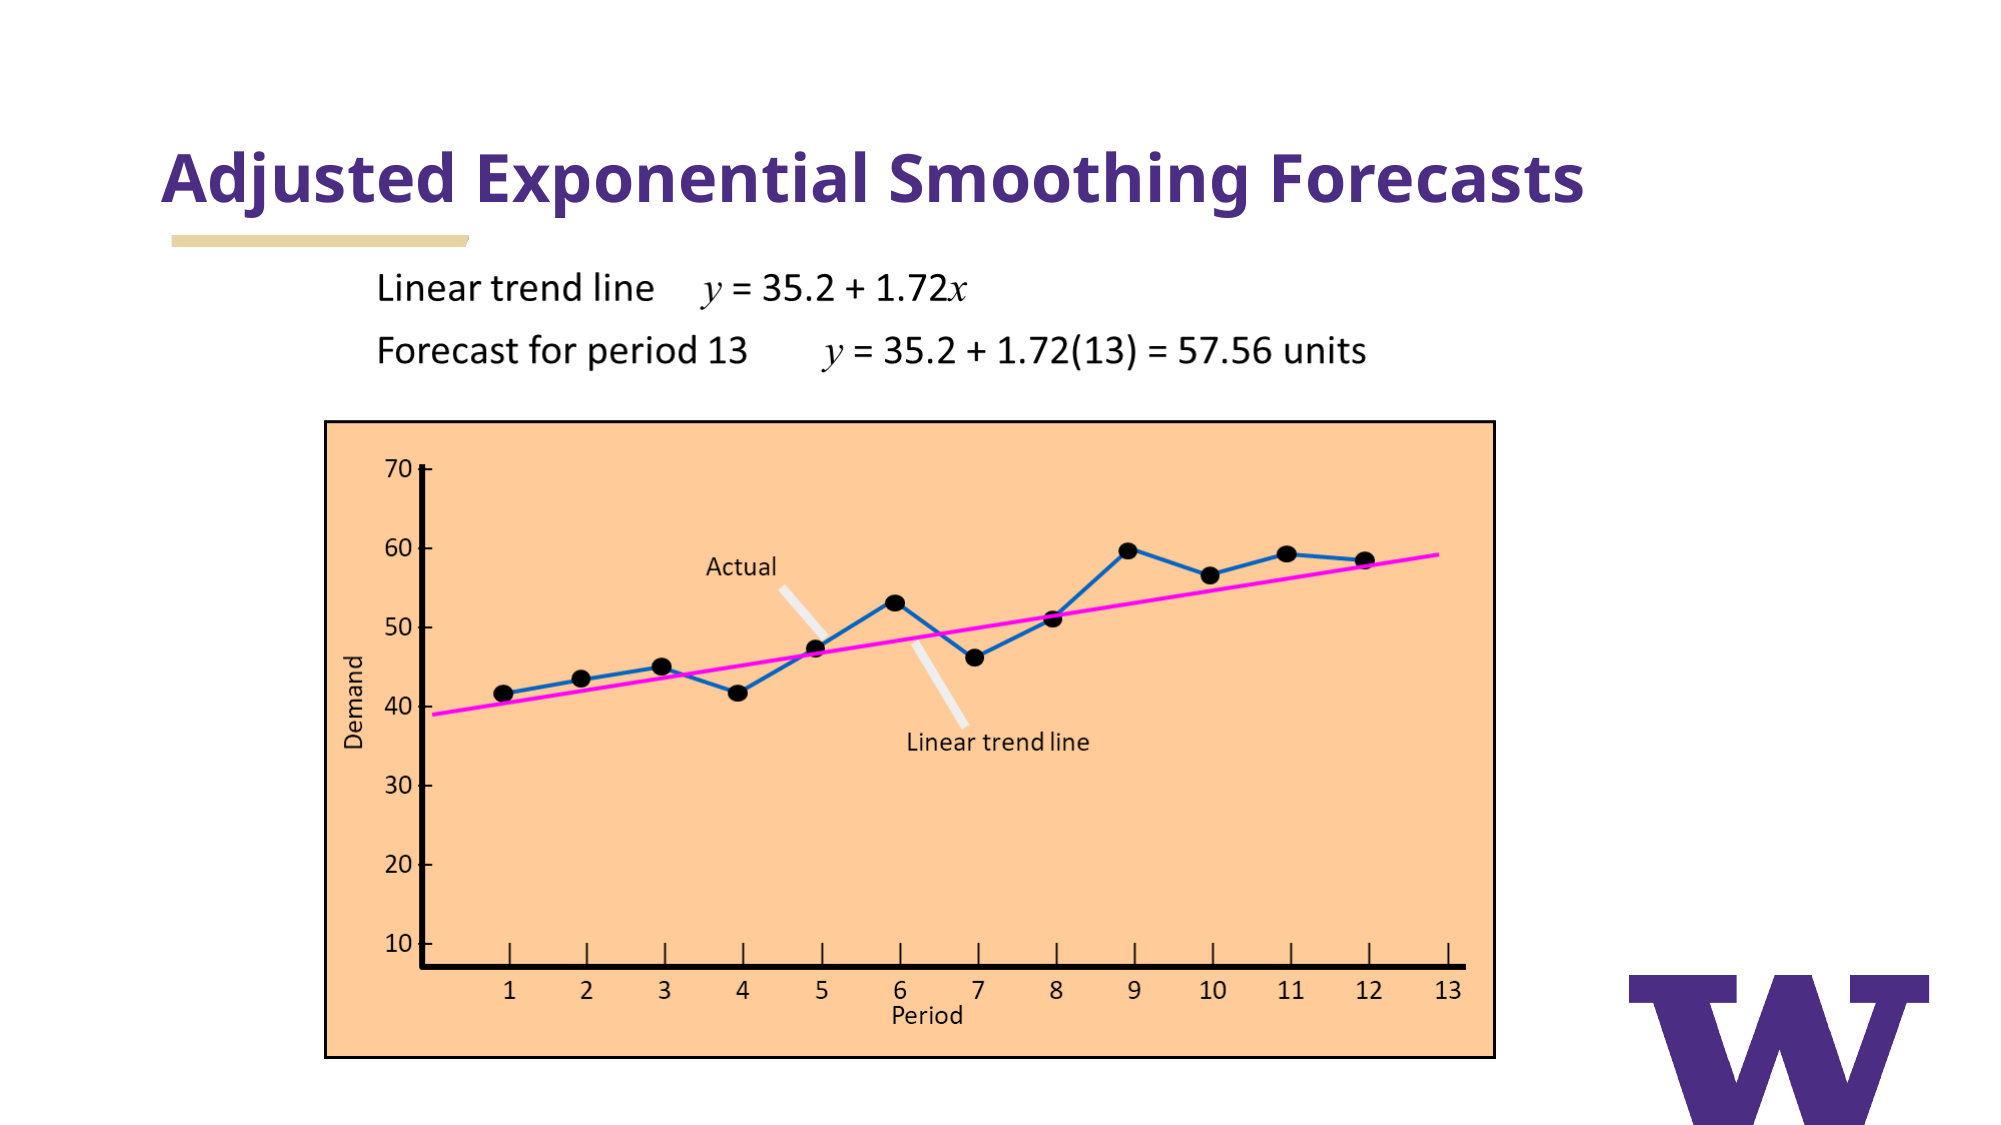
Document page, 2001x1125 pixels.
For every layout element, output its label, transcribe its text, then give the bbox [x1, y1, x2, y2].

picture [171, 235, 469, 247]
picture [324, 248, 1496, 1064]
picture [1629, 975, 1930, 1125]
title Adjusted Exponential Smoothing Forecasts [146, 60, 1937, 224]
